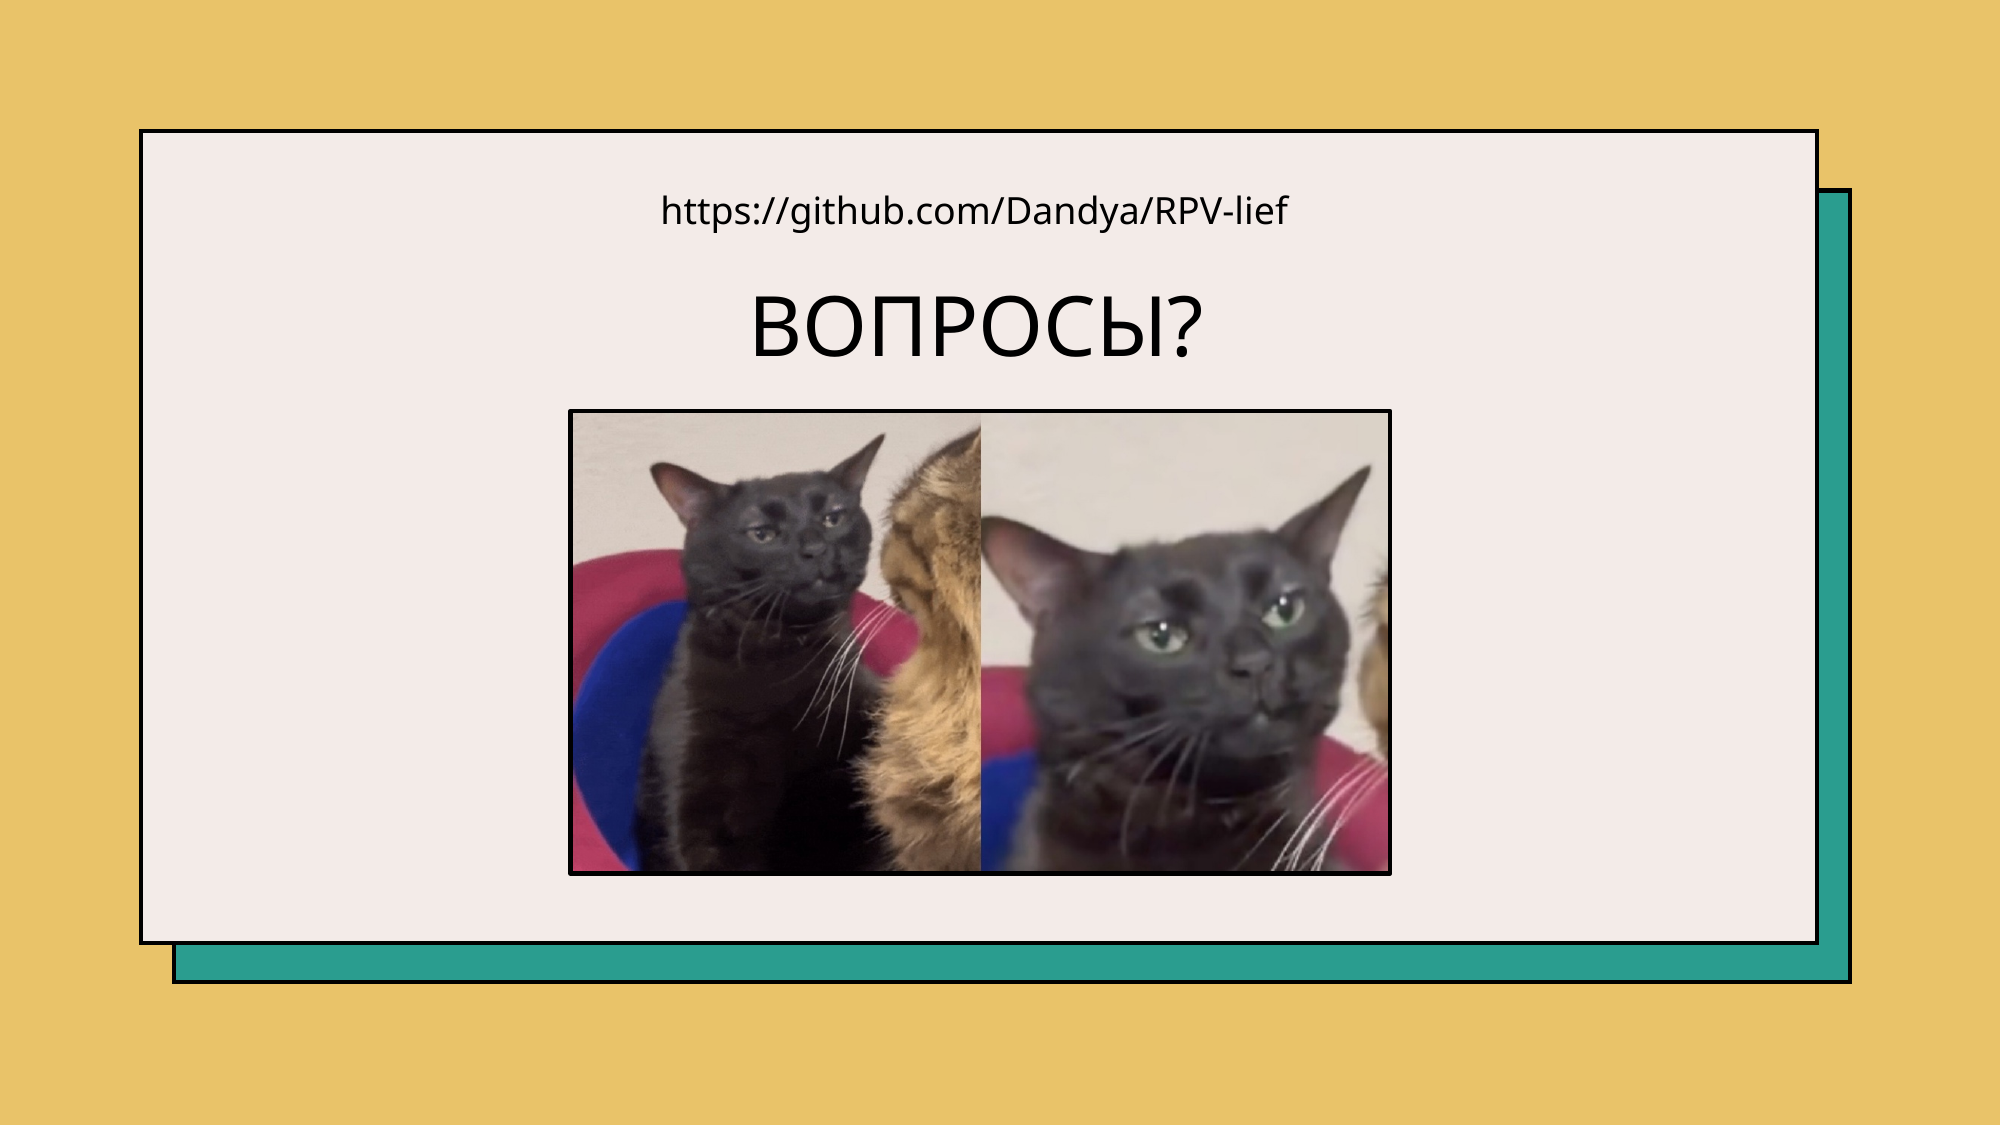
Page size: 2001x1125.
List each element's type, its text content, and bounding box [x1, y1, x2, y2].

picture [573, 413, 1388, 872]
text_box https://github.com/Dandya/RPV-lief [645, 179, 1355, 239]
text_box ВОПРОСЫ? [734, 265, 1266, 381]
